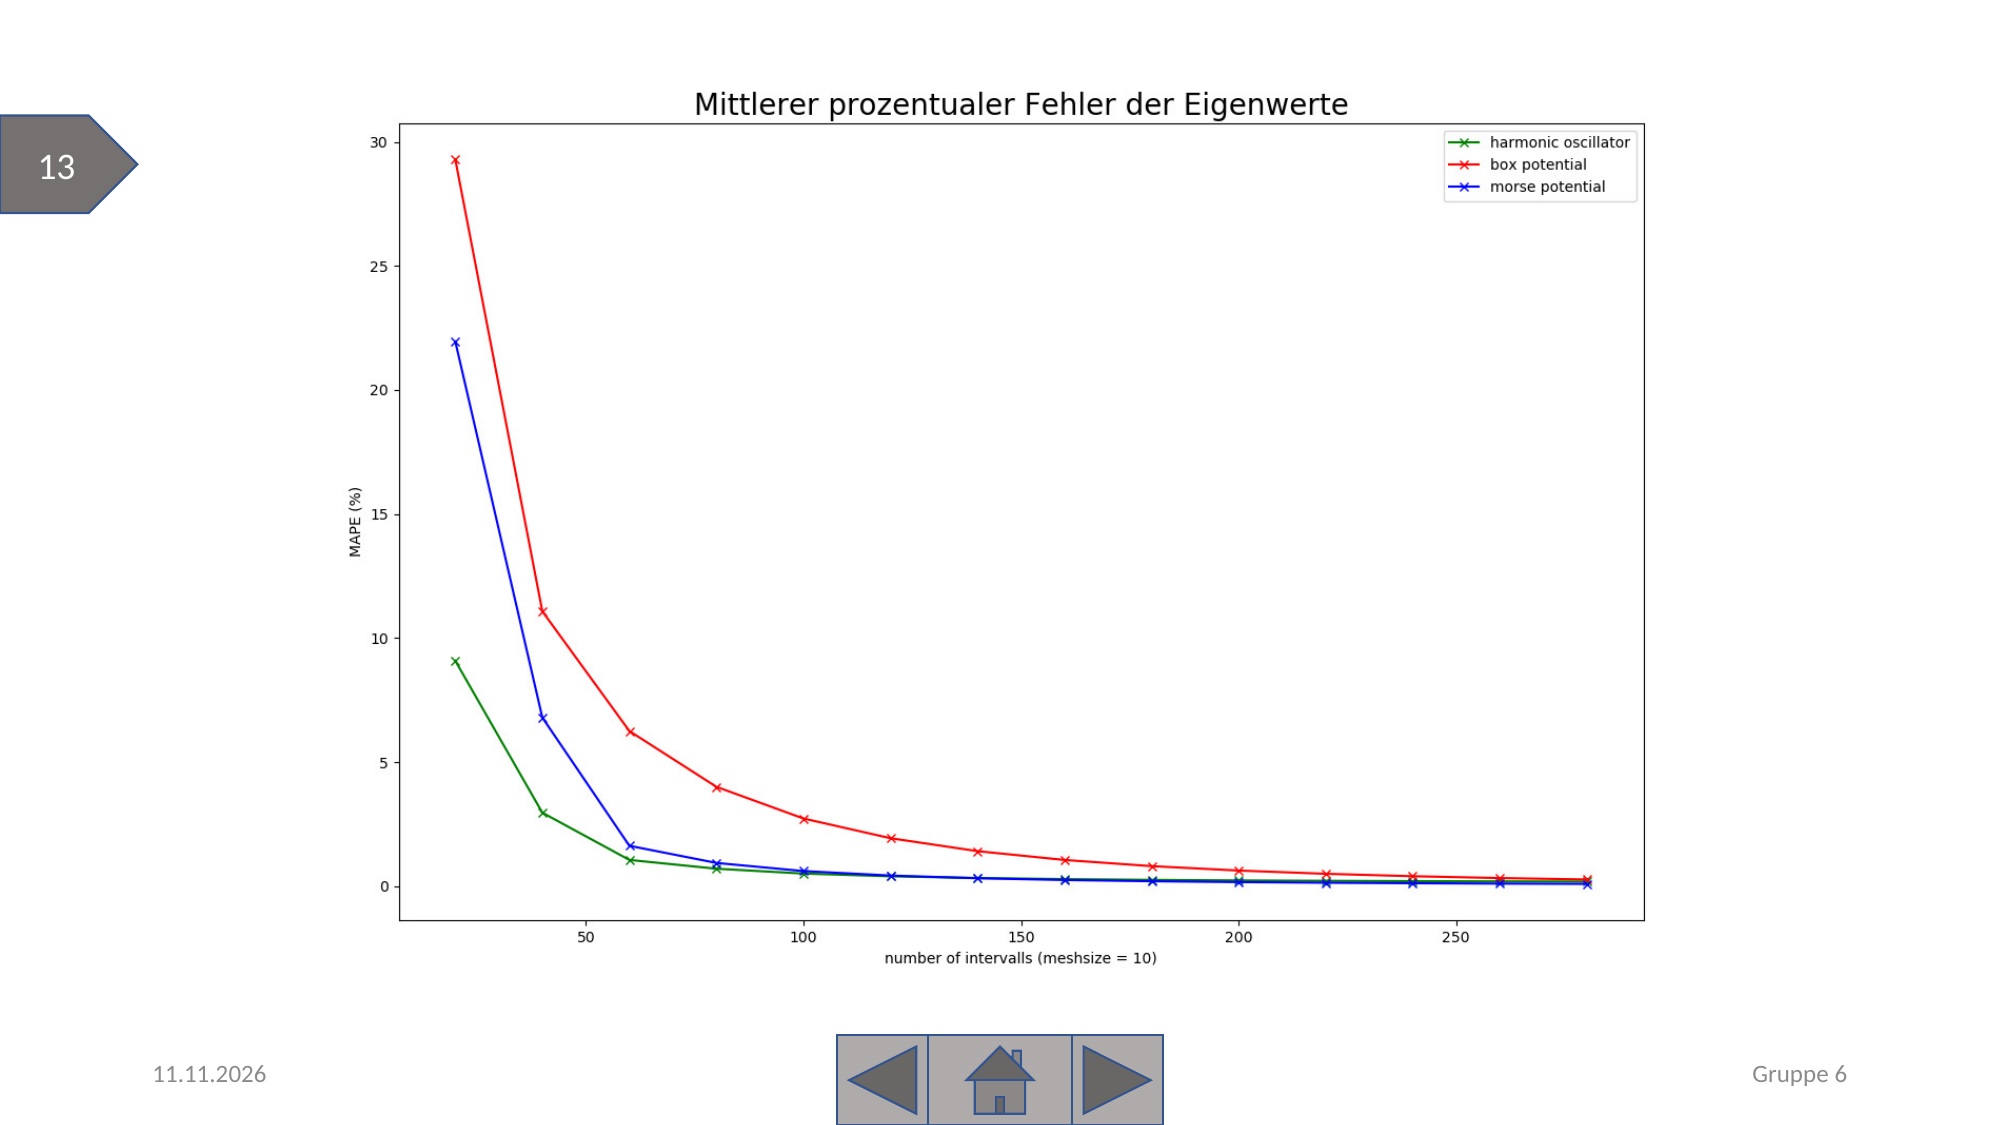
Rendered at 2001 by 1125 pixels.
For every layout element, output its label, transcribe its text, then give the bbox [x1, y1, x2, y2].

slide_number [137, 1042, 588, 1103]
picture [198, 0, 1804, 1034]
footer Gruppe 6 [1590, 1042, 1863, 1103]
